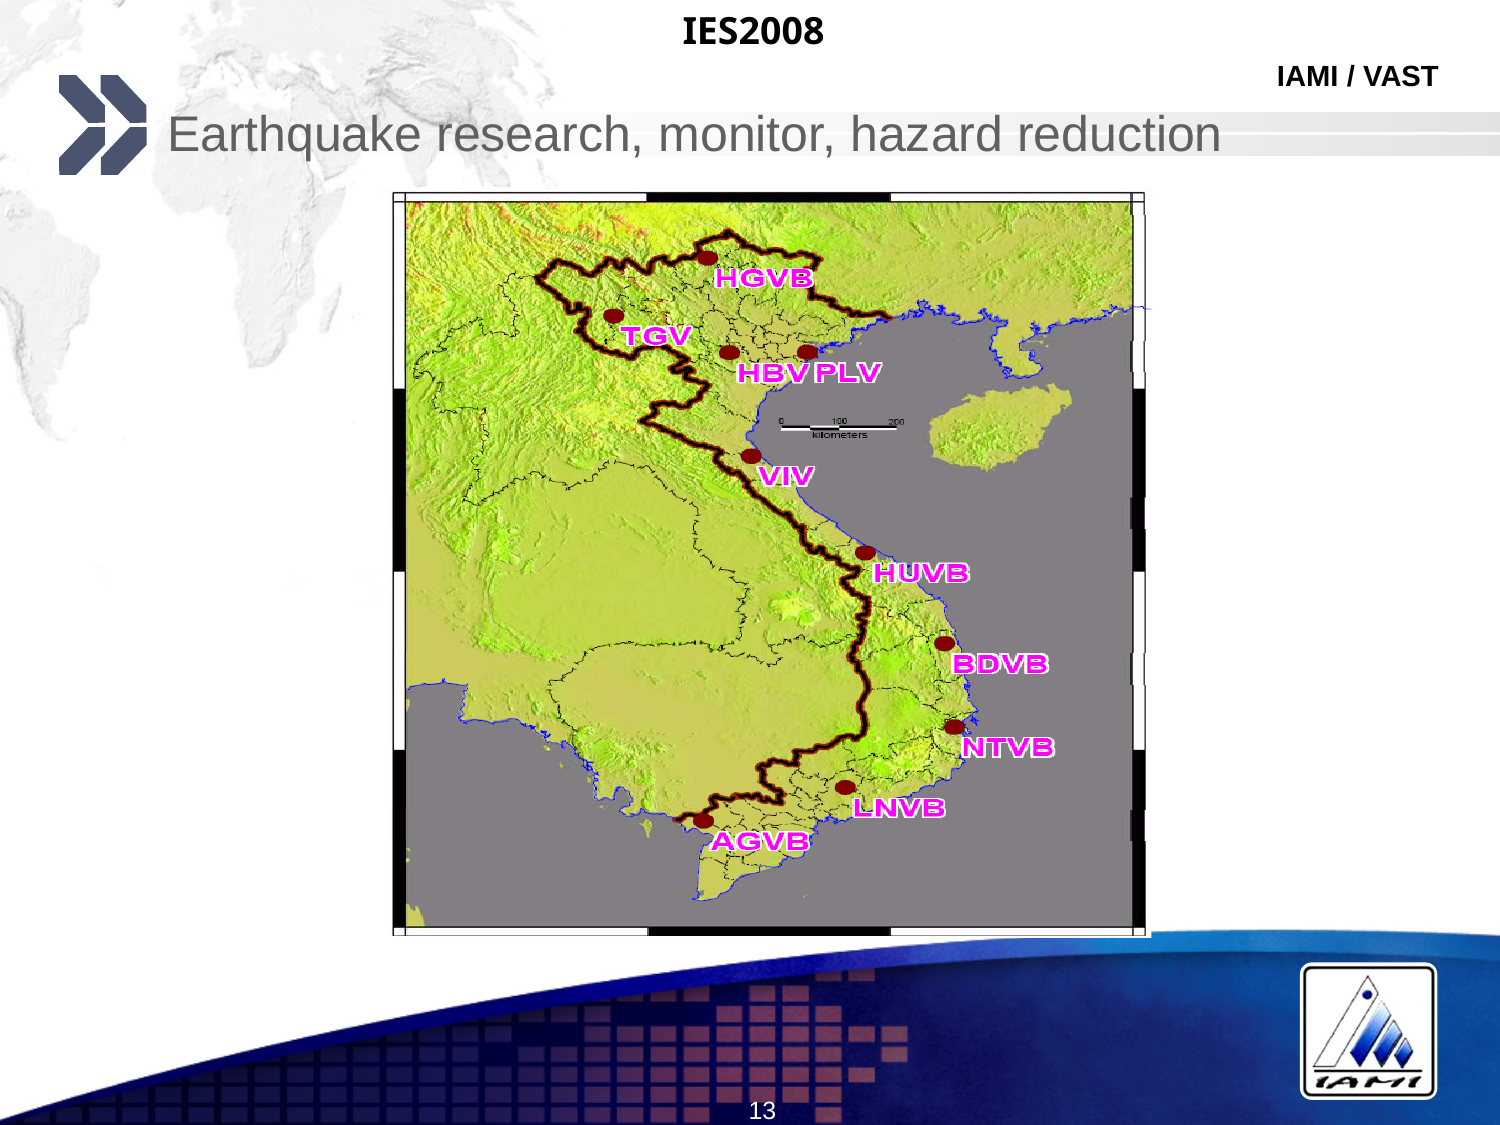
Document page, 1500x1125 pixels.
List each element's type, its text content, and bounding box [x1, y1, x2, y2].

picture [0, 0, 1500, 1125]
text_box Earthquake research, monitor, hazard reduction [152, 93, 1465, 169]
slide_number 13 [587, 1087, 938, 1125]
text_box IES2008 [667, 0, 840, 60]
